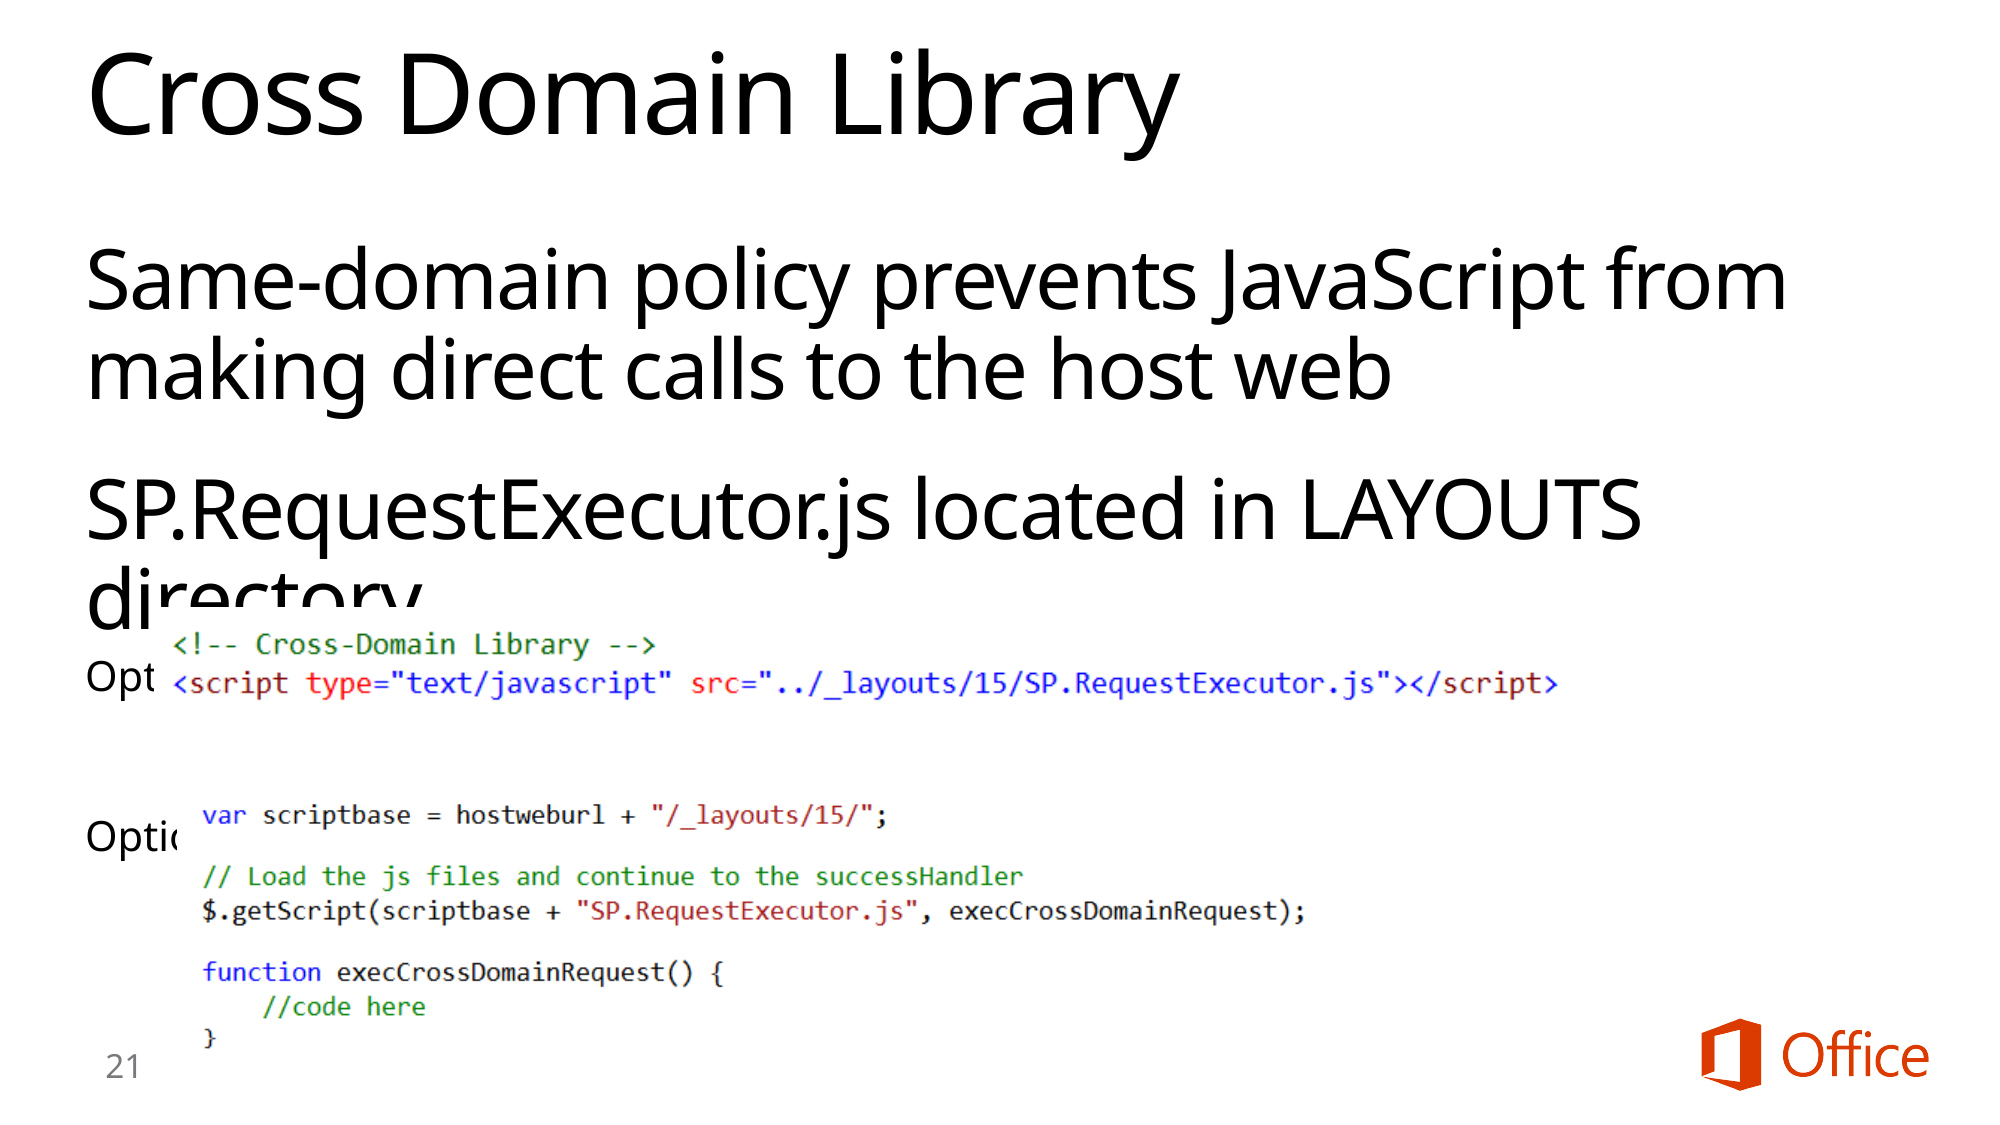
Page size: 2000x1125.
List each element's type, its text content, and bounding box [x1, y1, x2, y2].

picture [177, 791, 1367, 1068]
picture [1670, 987, 1960, 1122]
slide_number 21 [85, 1049, 178, 1086]
list Same-domain policy prevents JavaScript from making direct calls to the host web SP.RequestExecutor.js located in LAYOUTS directory Option 1: Reference directly Option 2: Load dynamically [85, 237, 1914, 1086]
picture [154, 607, 1577, 717]
title Cross Domain Library [85, 37, 1914, 161]
